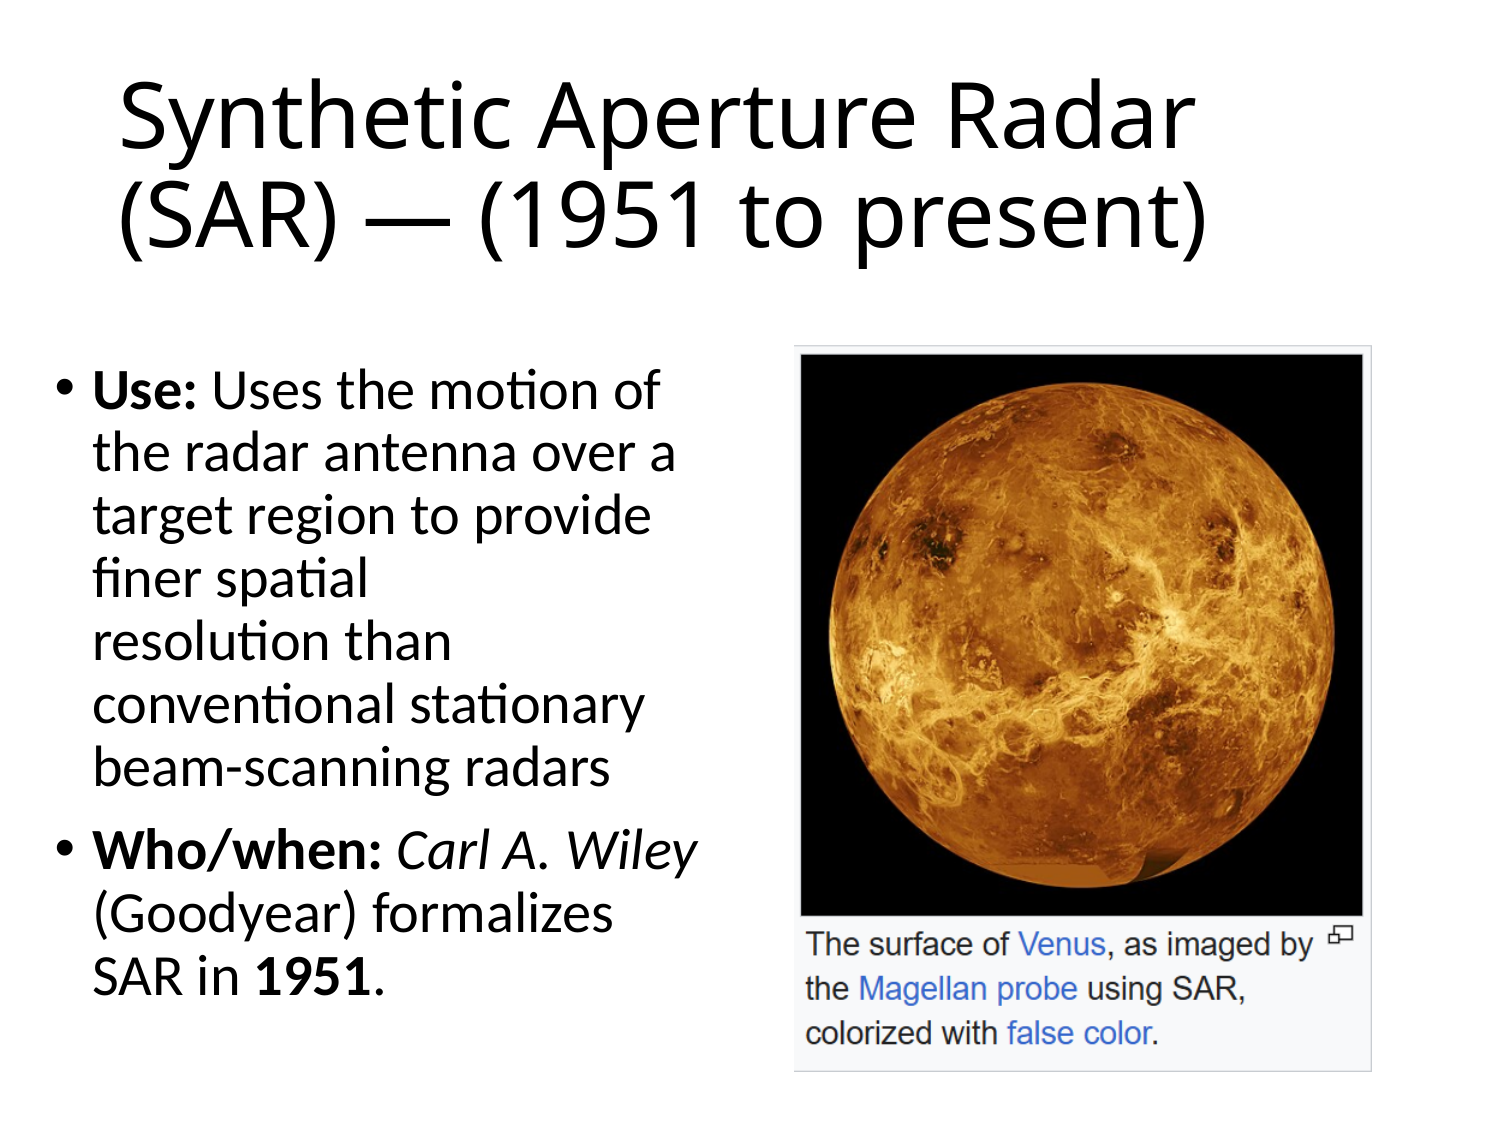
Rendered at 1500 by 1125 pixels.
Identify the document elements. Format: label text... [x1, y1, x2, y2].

title Synthetic Aperture Radar (SAR) — (1951 to present) [103, 59, 1397, 278]
list Use: Uses the motion of the radar antenna over a target region to provide finer spatial resolution than conventional stationary beam-scanning radars Who/when: Carl A. Wiley (Goodyear) formalizes SAR in 1951. [39, 351, 726, 1066]
picture [794, 344, 1372, 1072]
